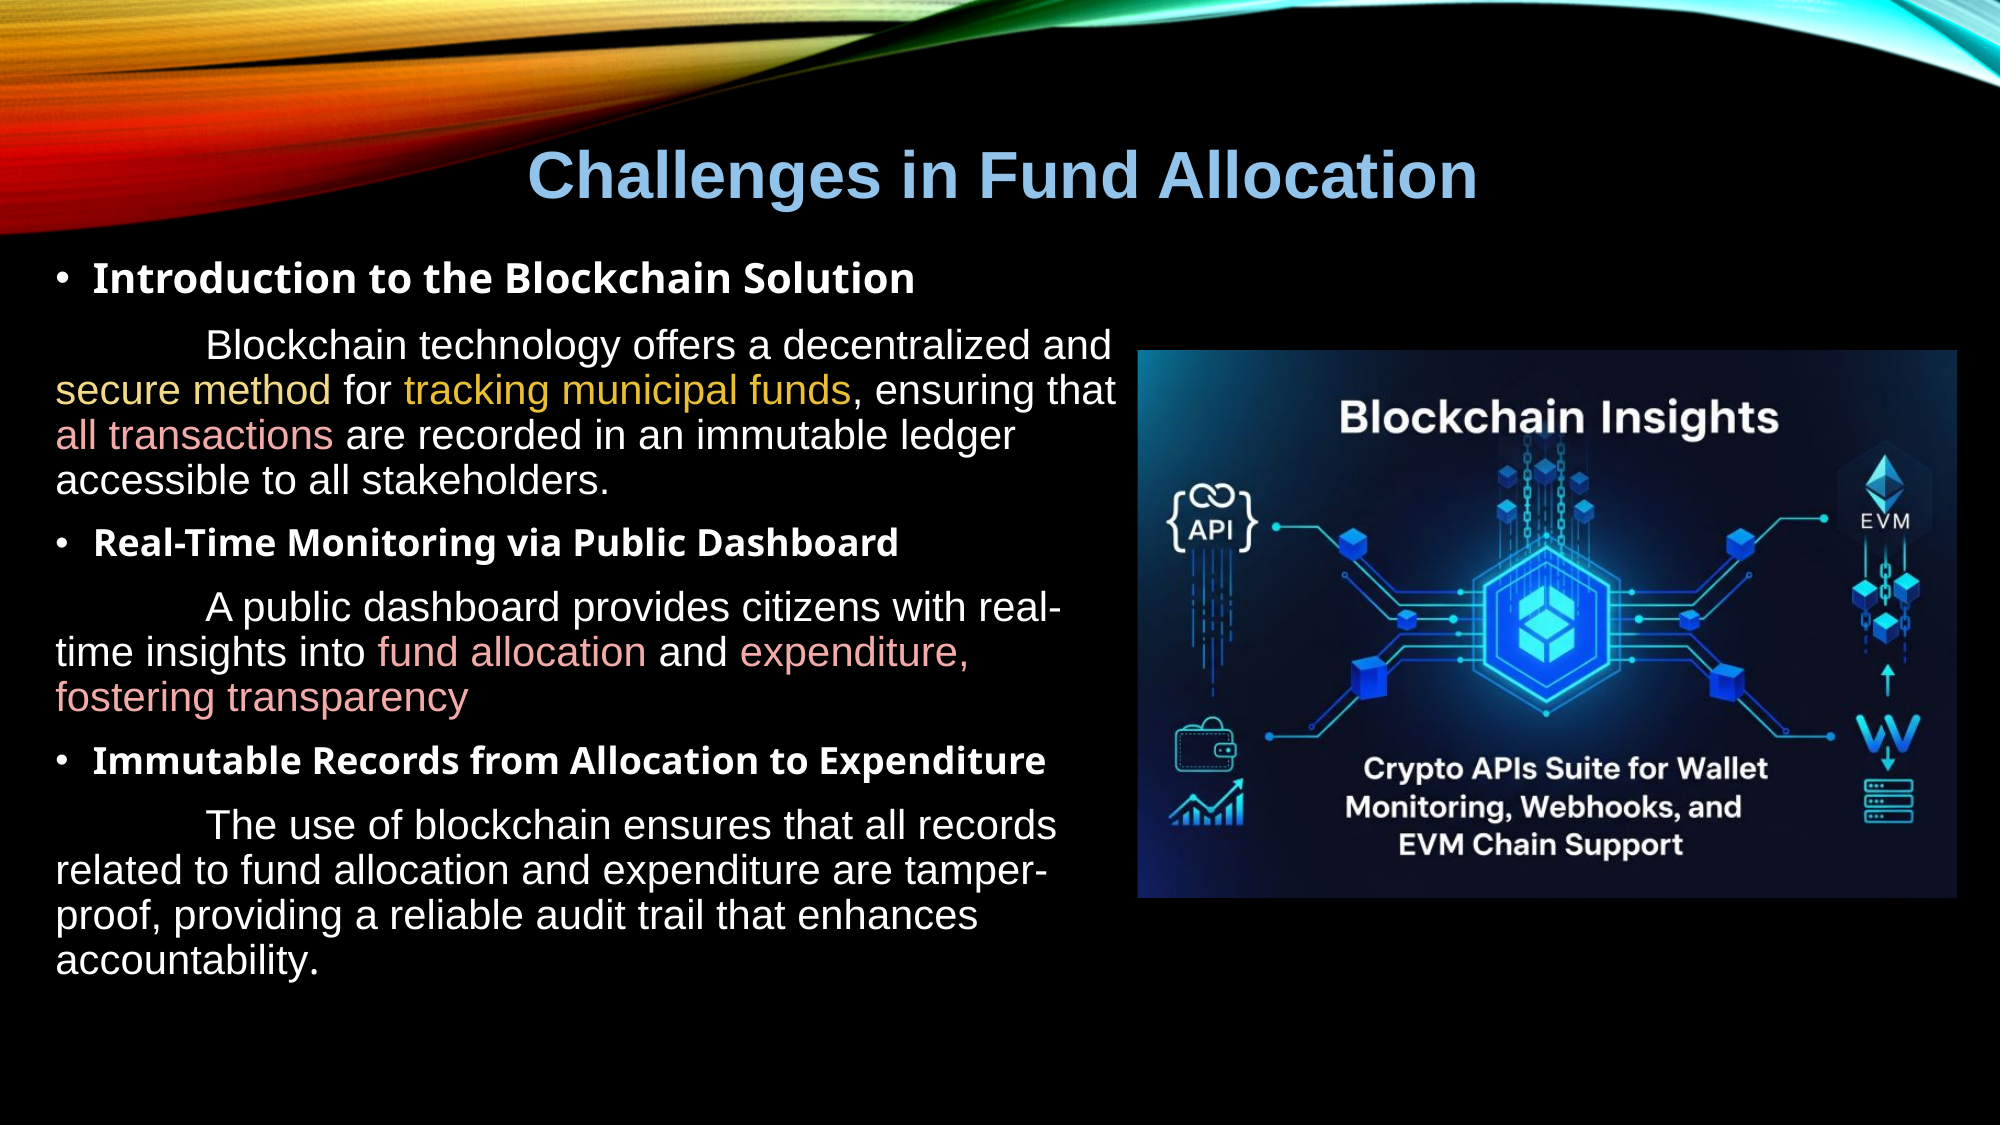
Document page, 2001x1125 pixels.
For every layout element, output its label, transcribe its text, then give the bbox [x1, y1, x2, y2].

picture [1137, 349, 1958, 899]
picture [0, 0, 2000, 237]
text_box Challenges in Fund Allocation [512, 124, 2000, 300]
list Introduction to the Blockchain Solution Blockchain technology offers a decentralized and secure method for tracking municipal funds, ensuring that all transactions are recorded in an immutable ledger accessible to all stakeholders. Real-Time Monitoring via Public Dashboard A public dashboard provides citizens with real-time insights into fund allocation and expenditure, fostering transparency Immutable Records from Allocation to Expenditure The use of blockchain ensures that all records related to fund allocation and expenditure are tamper-proof, providing a reliable audit trail that enhances accountability. [40, 249, 1138, 1075]
